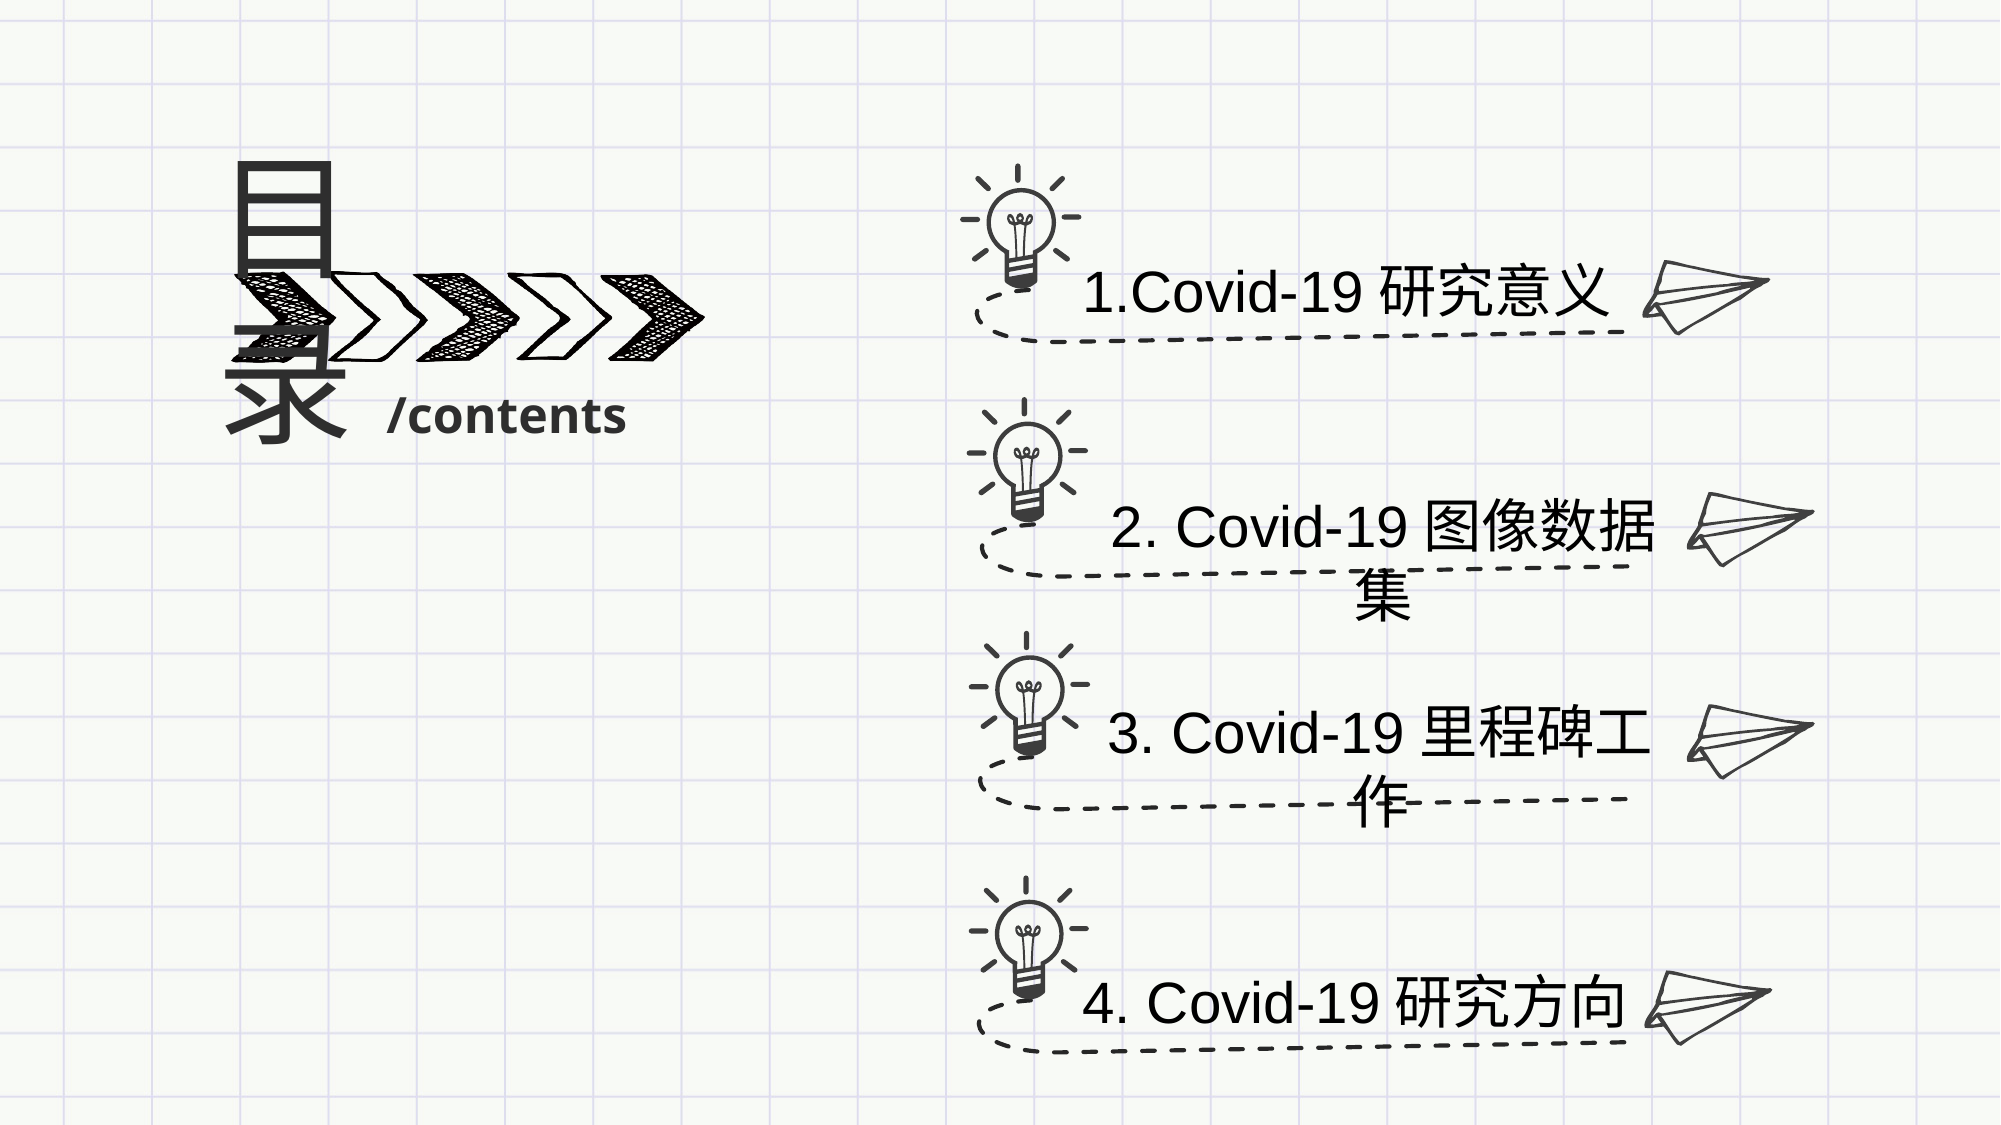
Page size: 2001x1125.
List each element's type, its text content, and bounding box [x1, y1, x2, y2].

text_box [968, 630, 1091, 757]
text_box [966, 397, 1088, 523]
text_box [980, 523, 1069, 578]
text_box [1696, 704, 1815, 780]
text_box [960, 163, 1082, 289]
text_box 3. Covid-19里程碑工作 [1064, 687, 1696, 843]
text_box [1644, 970, 1773, 1046]
text_box 4. Covid-19研究方向 [1066, 957, 1643, 1043]
text_box [975, 289, 1622, 344]
text_box 目 录/contents [201, 123, 794, 469]
text_box 1.Covid-19研究意义 [1064, 247, 1629, 332]
picture [231, 271, 705, 363]
text_box 2. Covid-19图像数据集 [1069, 481, 1698, 637]
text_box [968, 875, 1089, 1000]
text_box [979, 757, 1064, 811]
text_box [1698, 491, 1815, 568]
text_box [977, 1000, 1584, 1054]
text_box [1642, 260, 1771, 336]
